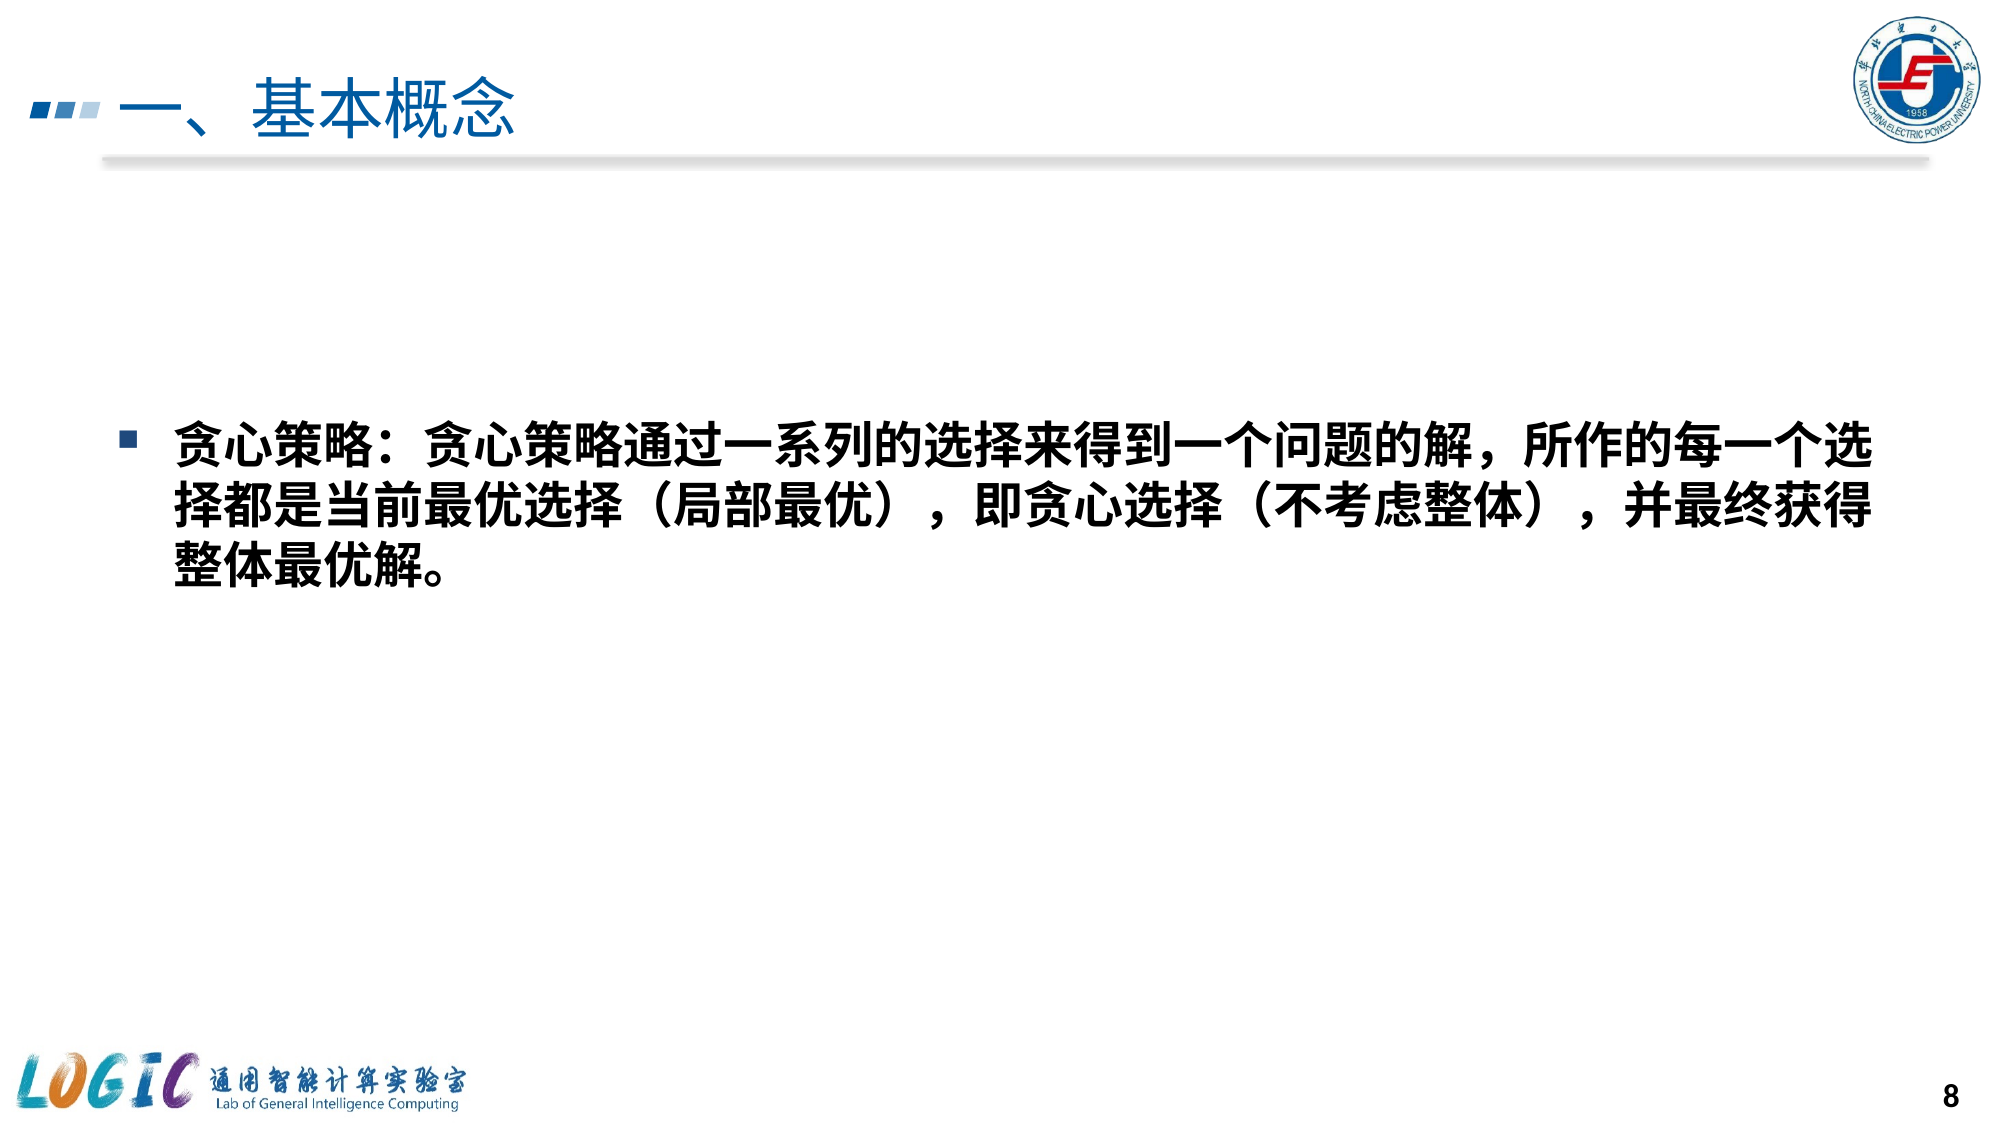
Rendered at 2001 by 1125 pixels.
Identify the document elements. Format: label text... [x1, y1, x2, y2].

list 贪心策略：贪心策略通过一系列的选择来得到一个问题的解，所作的每一个选择都是当前最优选择（局部最优），即贪心选择（不考虑整体），并最终获得整体最优解。 [102, 196, 1922, 976]
picture [1835, 3, 2001, 161]
title 一、基本概念 [102, 66, 1756, 173]
picture [0, 1034, 479, 1123]
slide_number 8 [1866, 1063, 1975, 1124]
